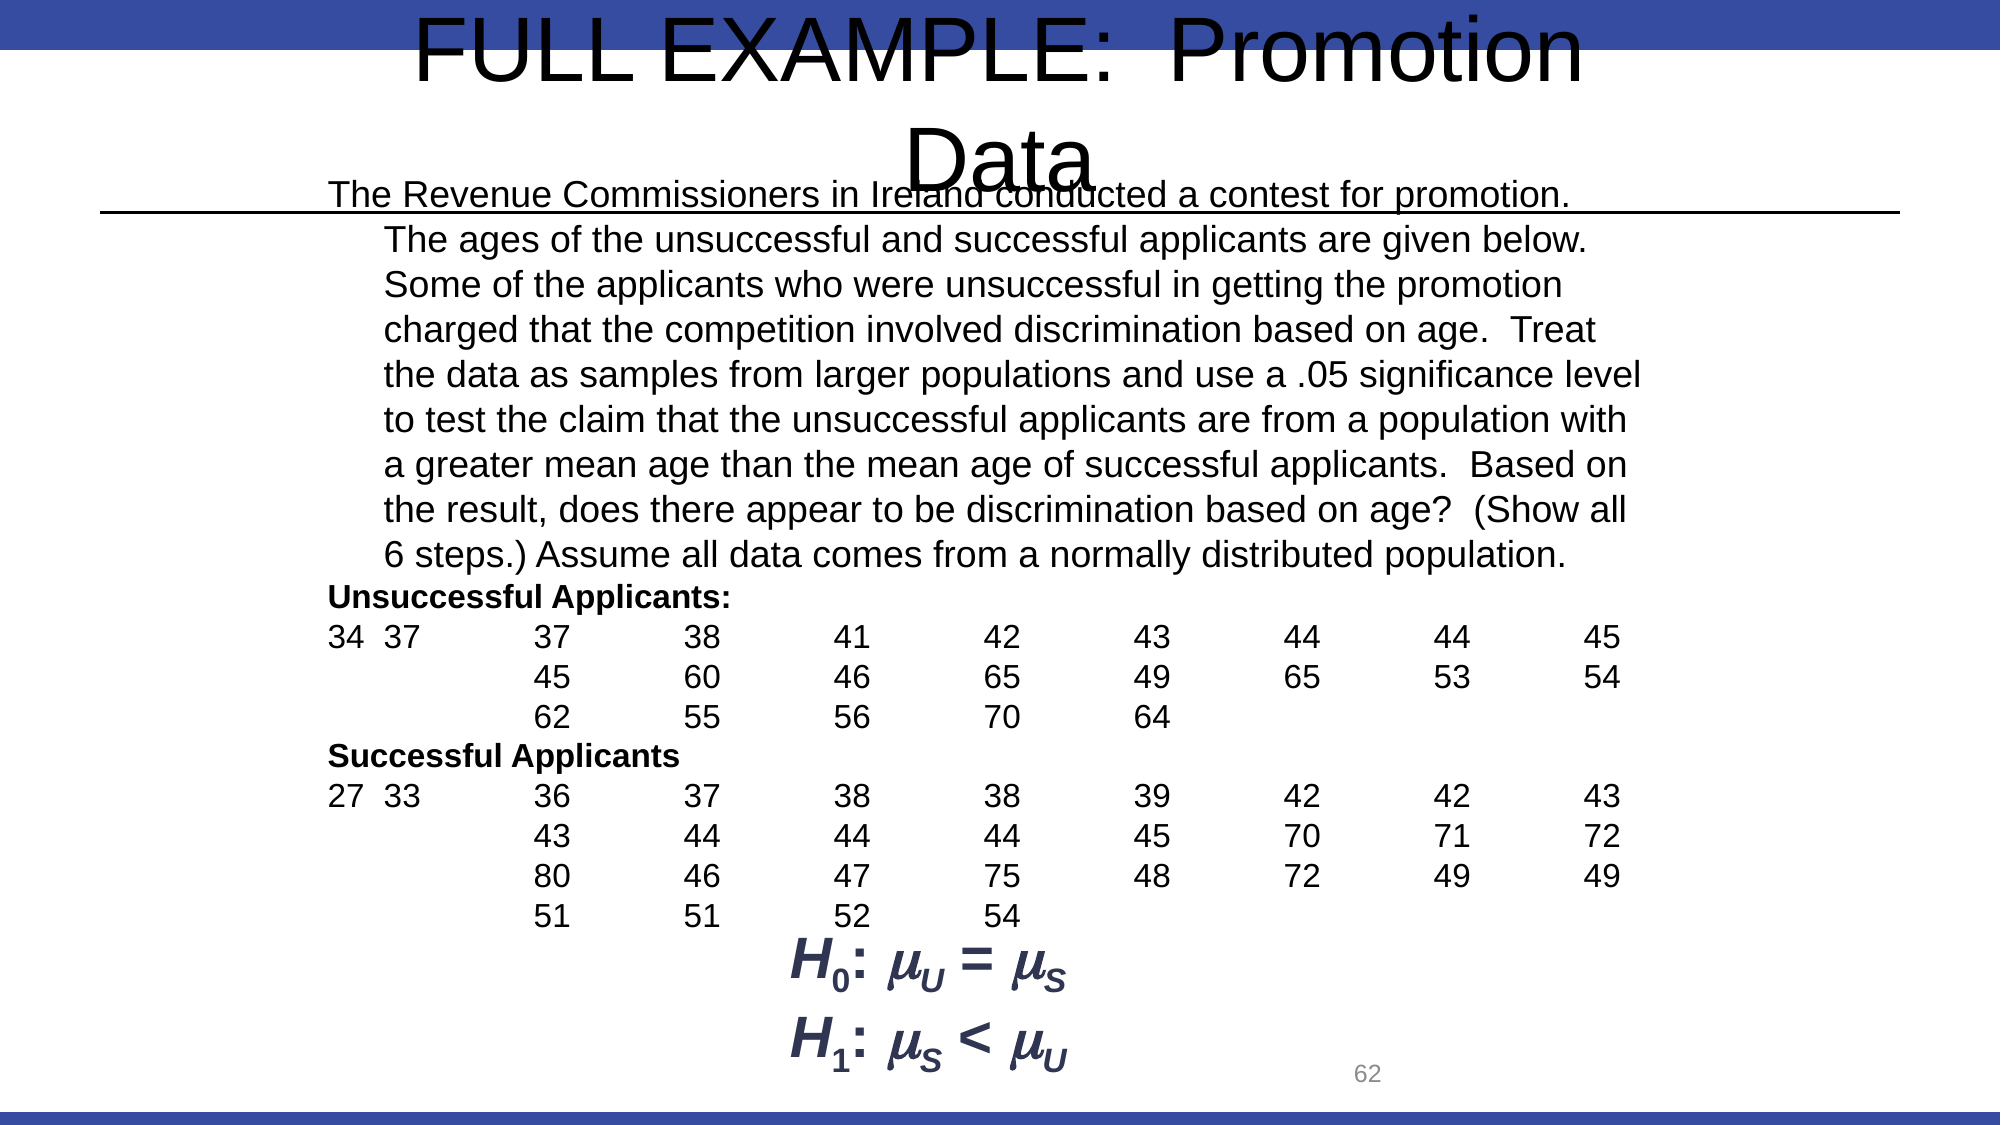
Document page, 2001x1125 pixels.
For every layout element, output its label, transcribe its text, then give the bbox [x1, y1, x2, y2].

text_box H0: U = S H1: S < U [774, 942, 1139, 1087]
list The Revenue Commissioners in Ireland conducted a contest for promotion. The ages of the unsuccessful and successful applicants are given below. Some of the applicants who were unsuccessful in getting the promotion charged that the competition involved discrimination based on age. Treat the data as samples from larger populations and use a .05 significance level to test the claim that the unsuccessful applicants are from a population with a greater mean age than the mean age of successful applicants. Based on the result, does there appear to be discrimination based on age? (Show all 6 steps.) Assume all data comes from a normally distributed population. Unsuccessful Applicants: 34 37 37 38 41 42 43 44 44 45 45 60 46 65 49 65 53 54 62 55 56 70 64 Successful Applicants 27 33 36 37 38 38 39 42 42 43 43 44 44 44 45 70 71 72 80 46 47 75 48 72 49 49 51 51 52 54 [312, 162, 1663, 942]
title FULL EXAMPLE: Promotion Data [324, 37, 1675, 163]
slide_number 62 [1059, 1042, 1397, 1103]
